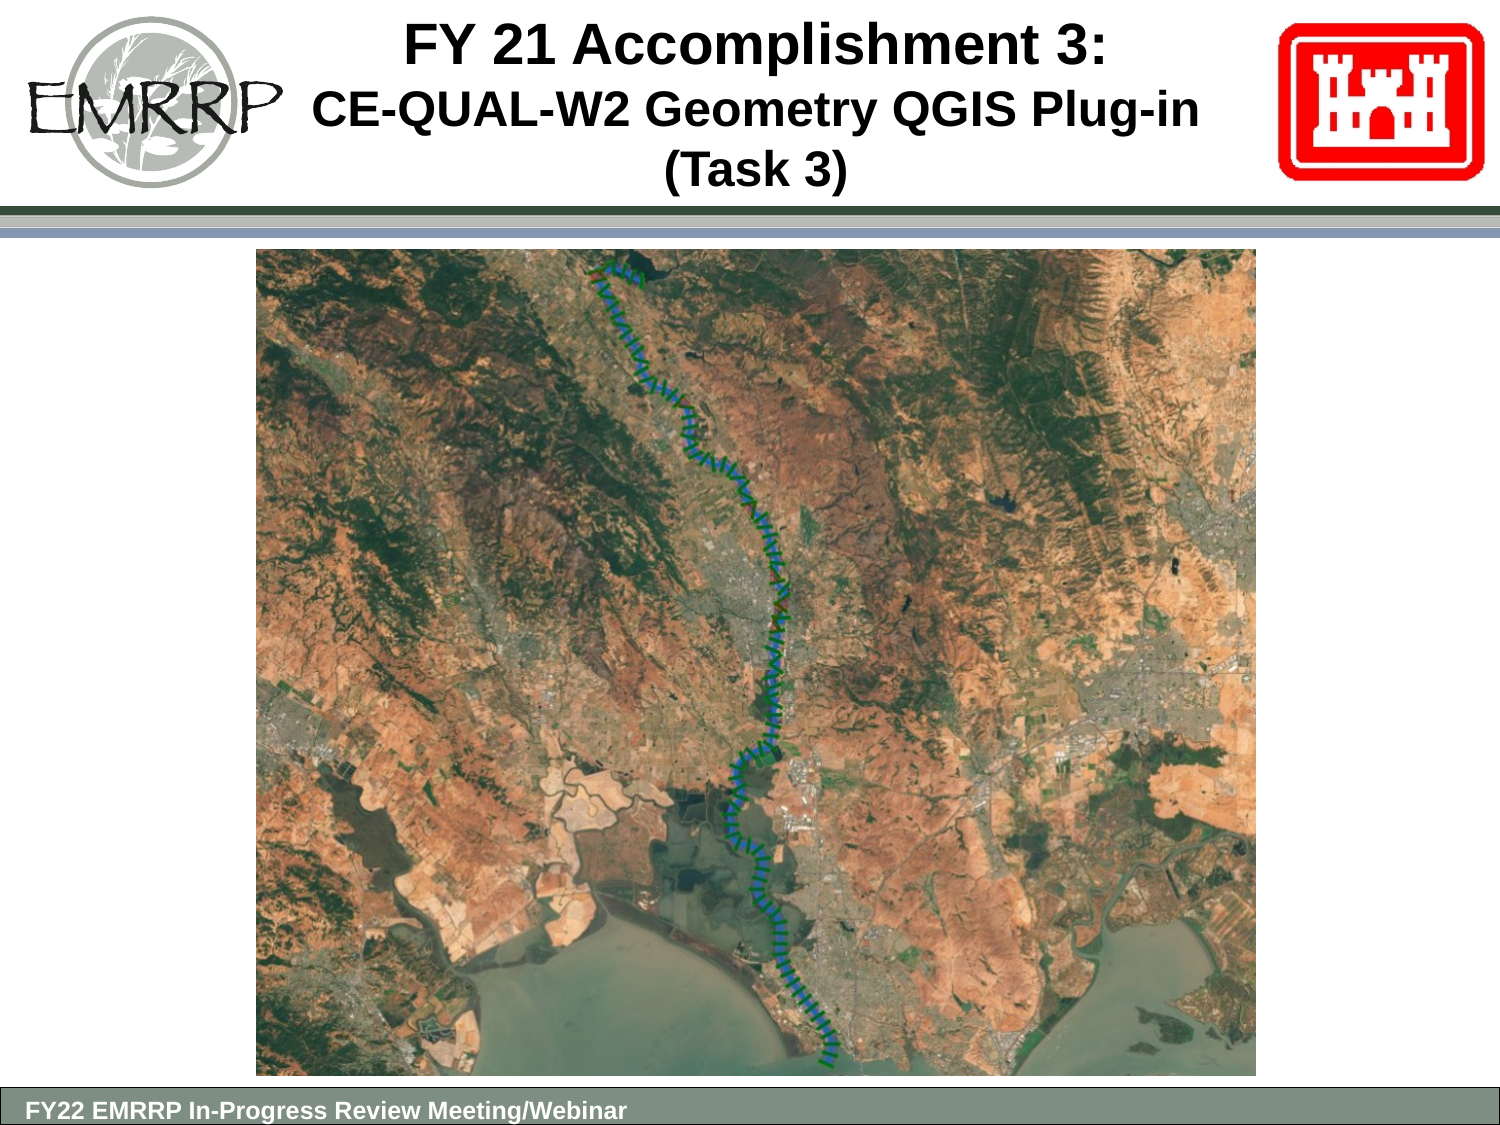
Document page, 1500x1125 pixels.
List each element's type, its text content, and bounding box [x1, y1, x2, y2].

picture [256, 249, 1256, 1076]
picture [1275, 21, 1488, 183]
picture [0, 206, 1500, 238]
title FY 21 Accomplishment 3: CE-QUAL-W2 Geometry QGIS Plug-in (Task 3) [274, 37, 1238, 165]
picture [24, 12, 285, 191]
